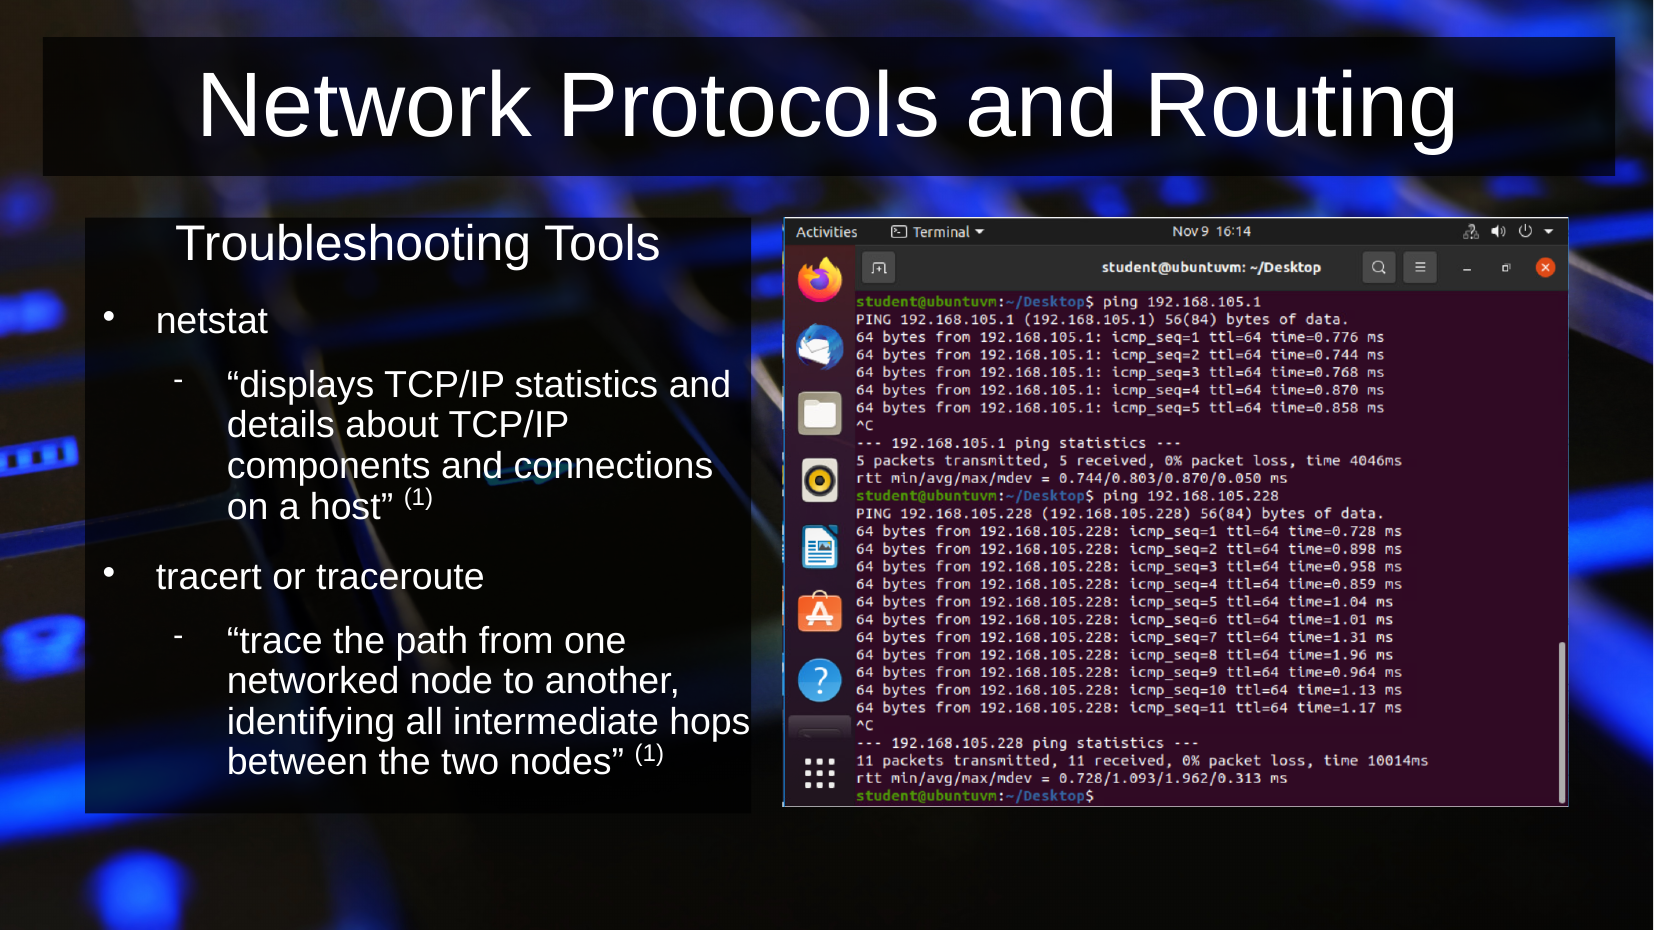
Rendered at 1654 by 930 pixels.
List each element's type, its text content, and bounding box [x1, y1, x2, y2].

picture [0, 0, 1654, 930]
title Network Protocols and Routing [42, 37, 1616, 176]
list Troubleshooting Tools netstat “displays TCP/IP statistics and details about TCP/IP components and connections on a host” (1) tracert or traceroute “trace the path from one networked node to another, identifying all intermediate hops between the two nodes” (1) [85, 217, 752, 814]
